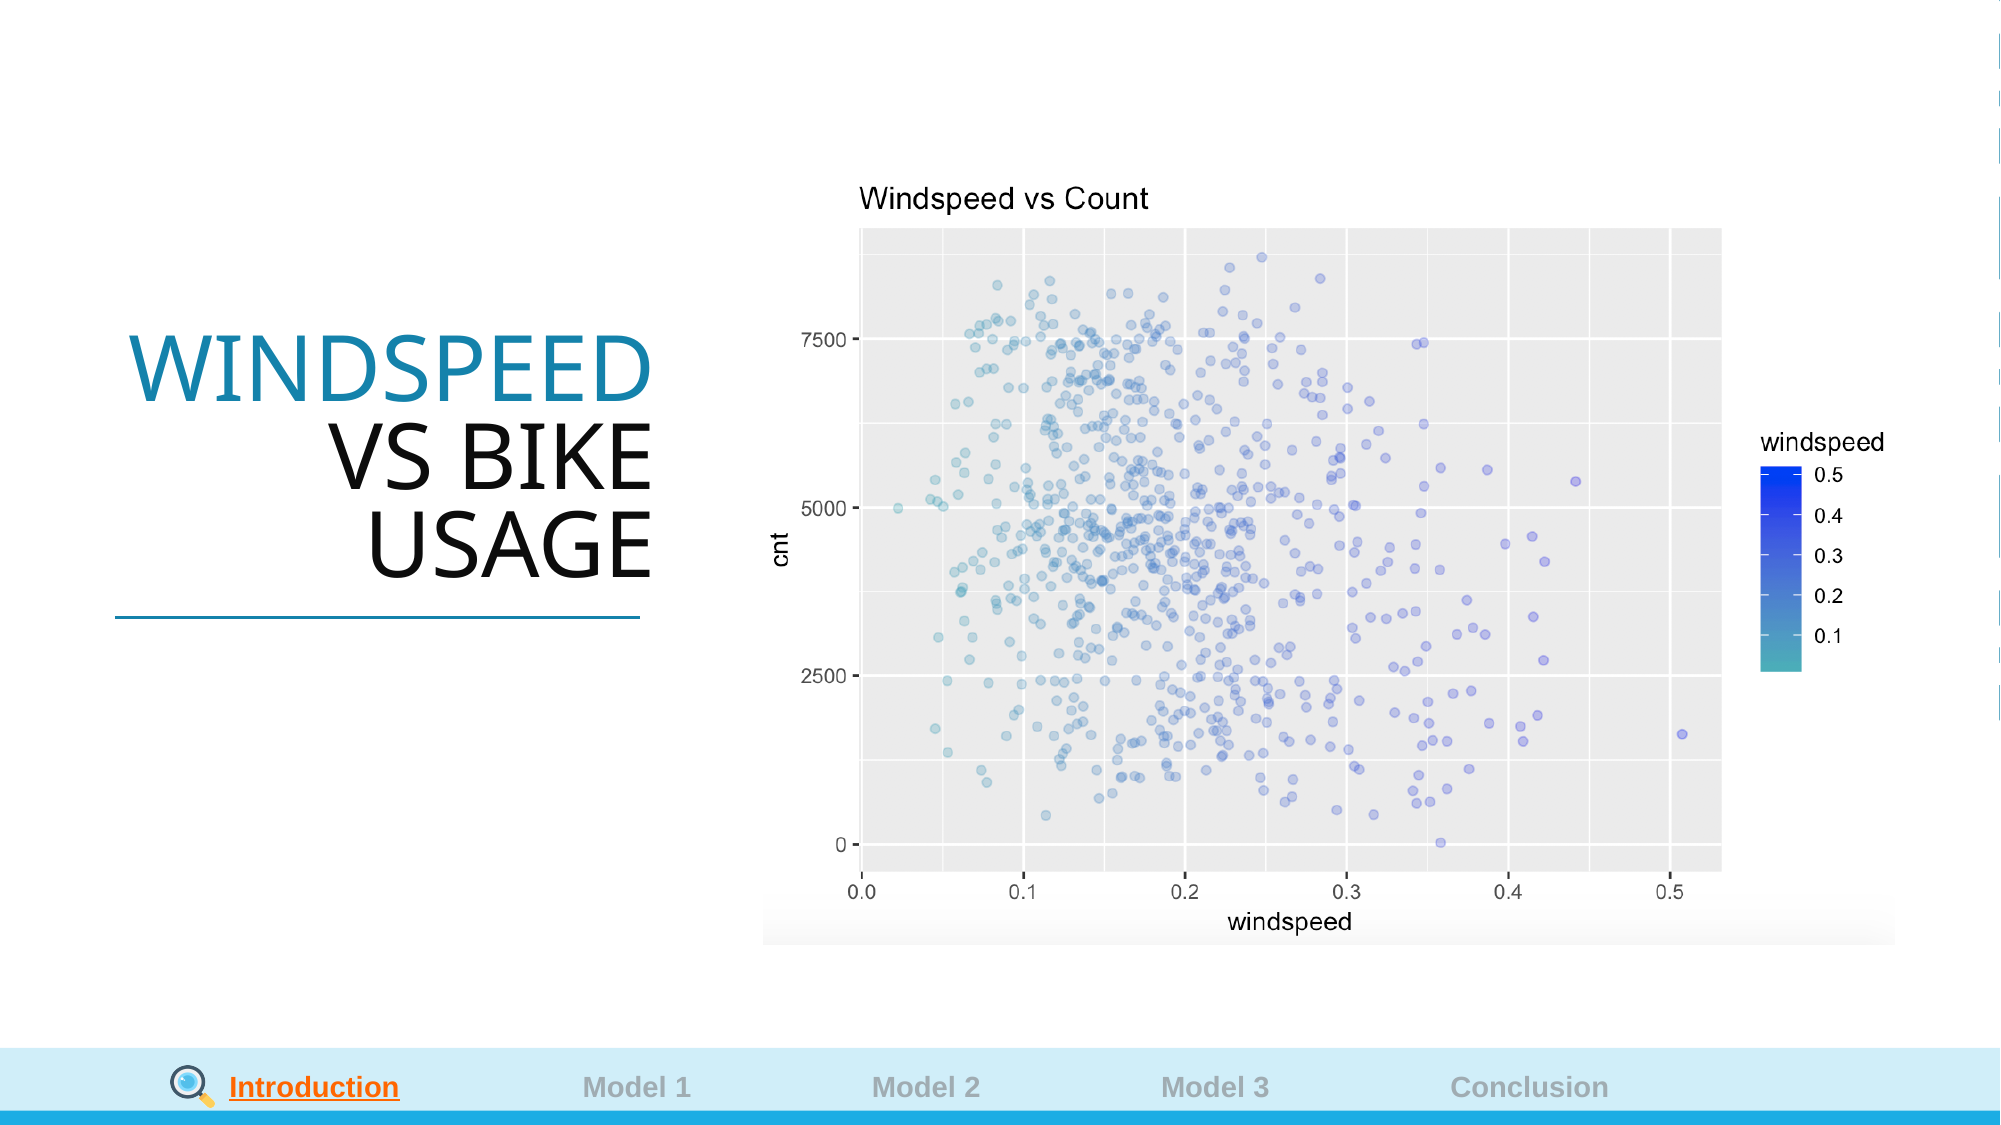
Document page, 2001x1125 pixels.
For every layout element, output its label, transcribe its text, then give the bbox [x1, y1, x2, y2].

text_box [0, 0, 2000, 1046]
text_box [0, 1047, 2000, 1125]
picture [763, 180, 1896, 945]
title WINDSPEED VS BIKE USAGE [48, 104, 672, 603]
